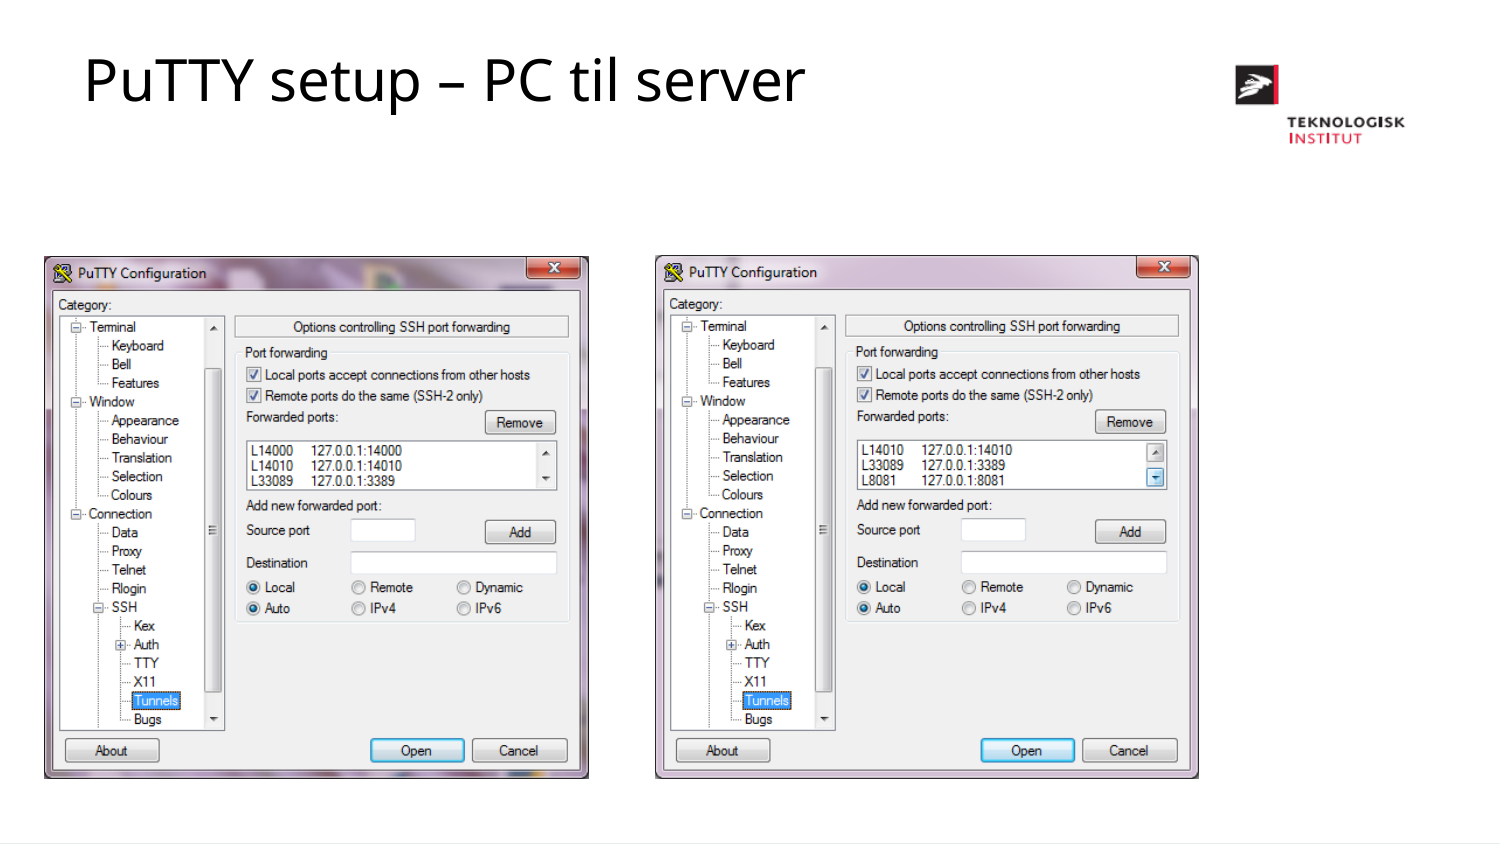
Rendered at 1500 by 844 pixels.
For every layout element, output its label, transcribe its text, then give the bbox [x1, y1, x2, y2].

picture [44, 256, 589, 780]
picture [655, 255, 1200, 779]
list PuTTY setup – PC til server [63, 21, 1220, 173]
